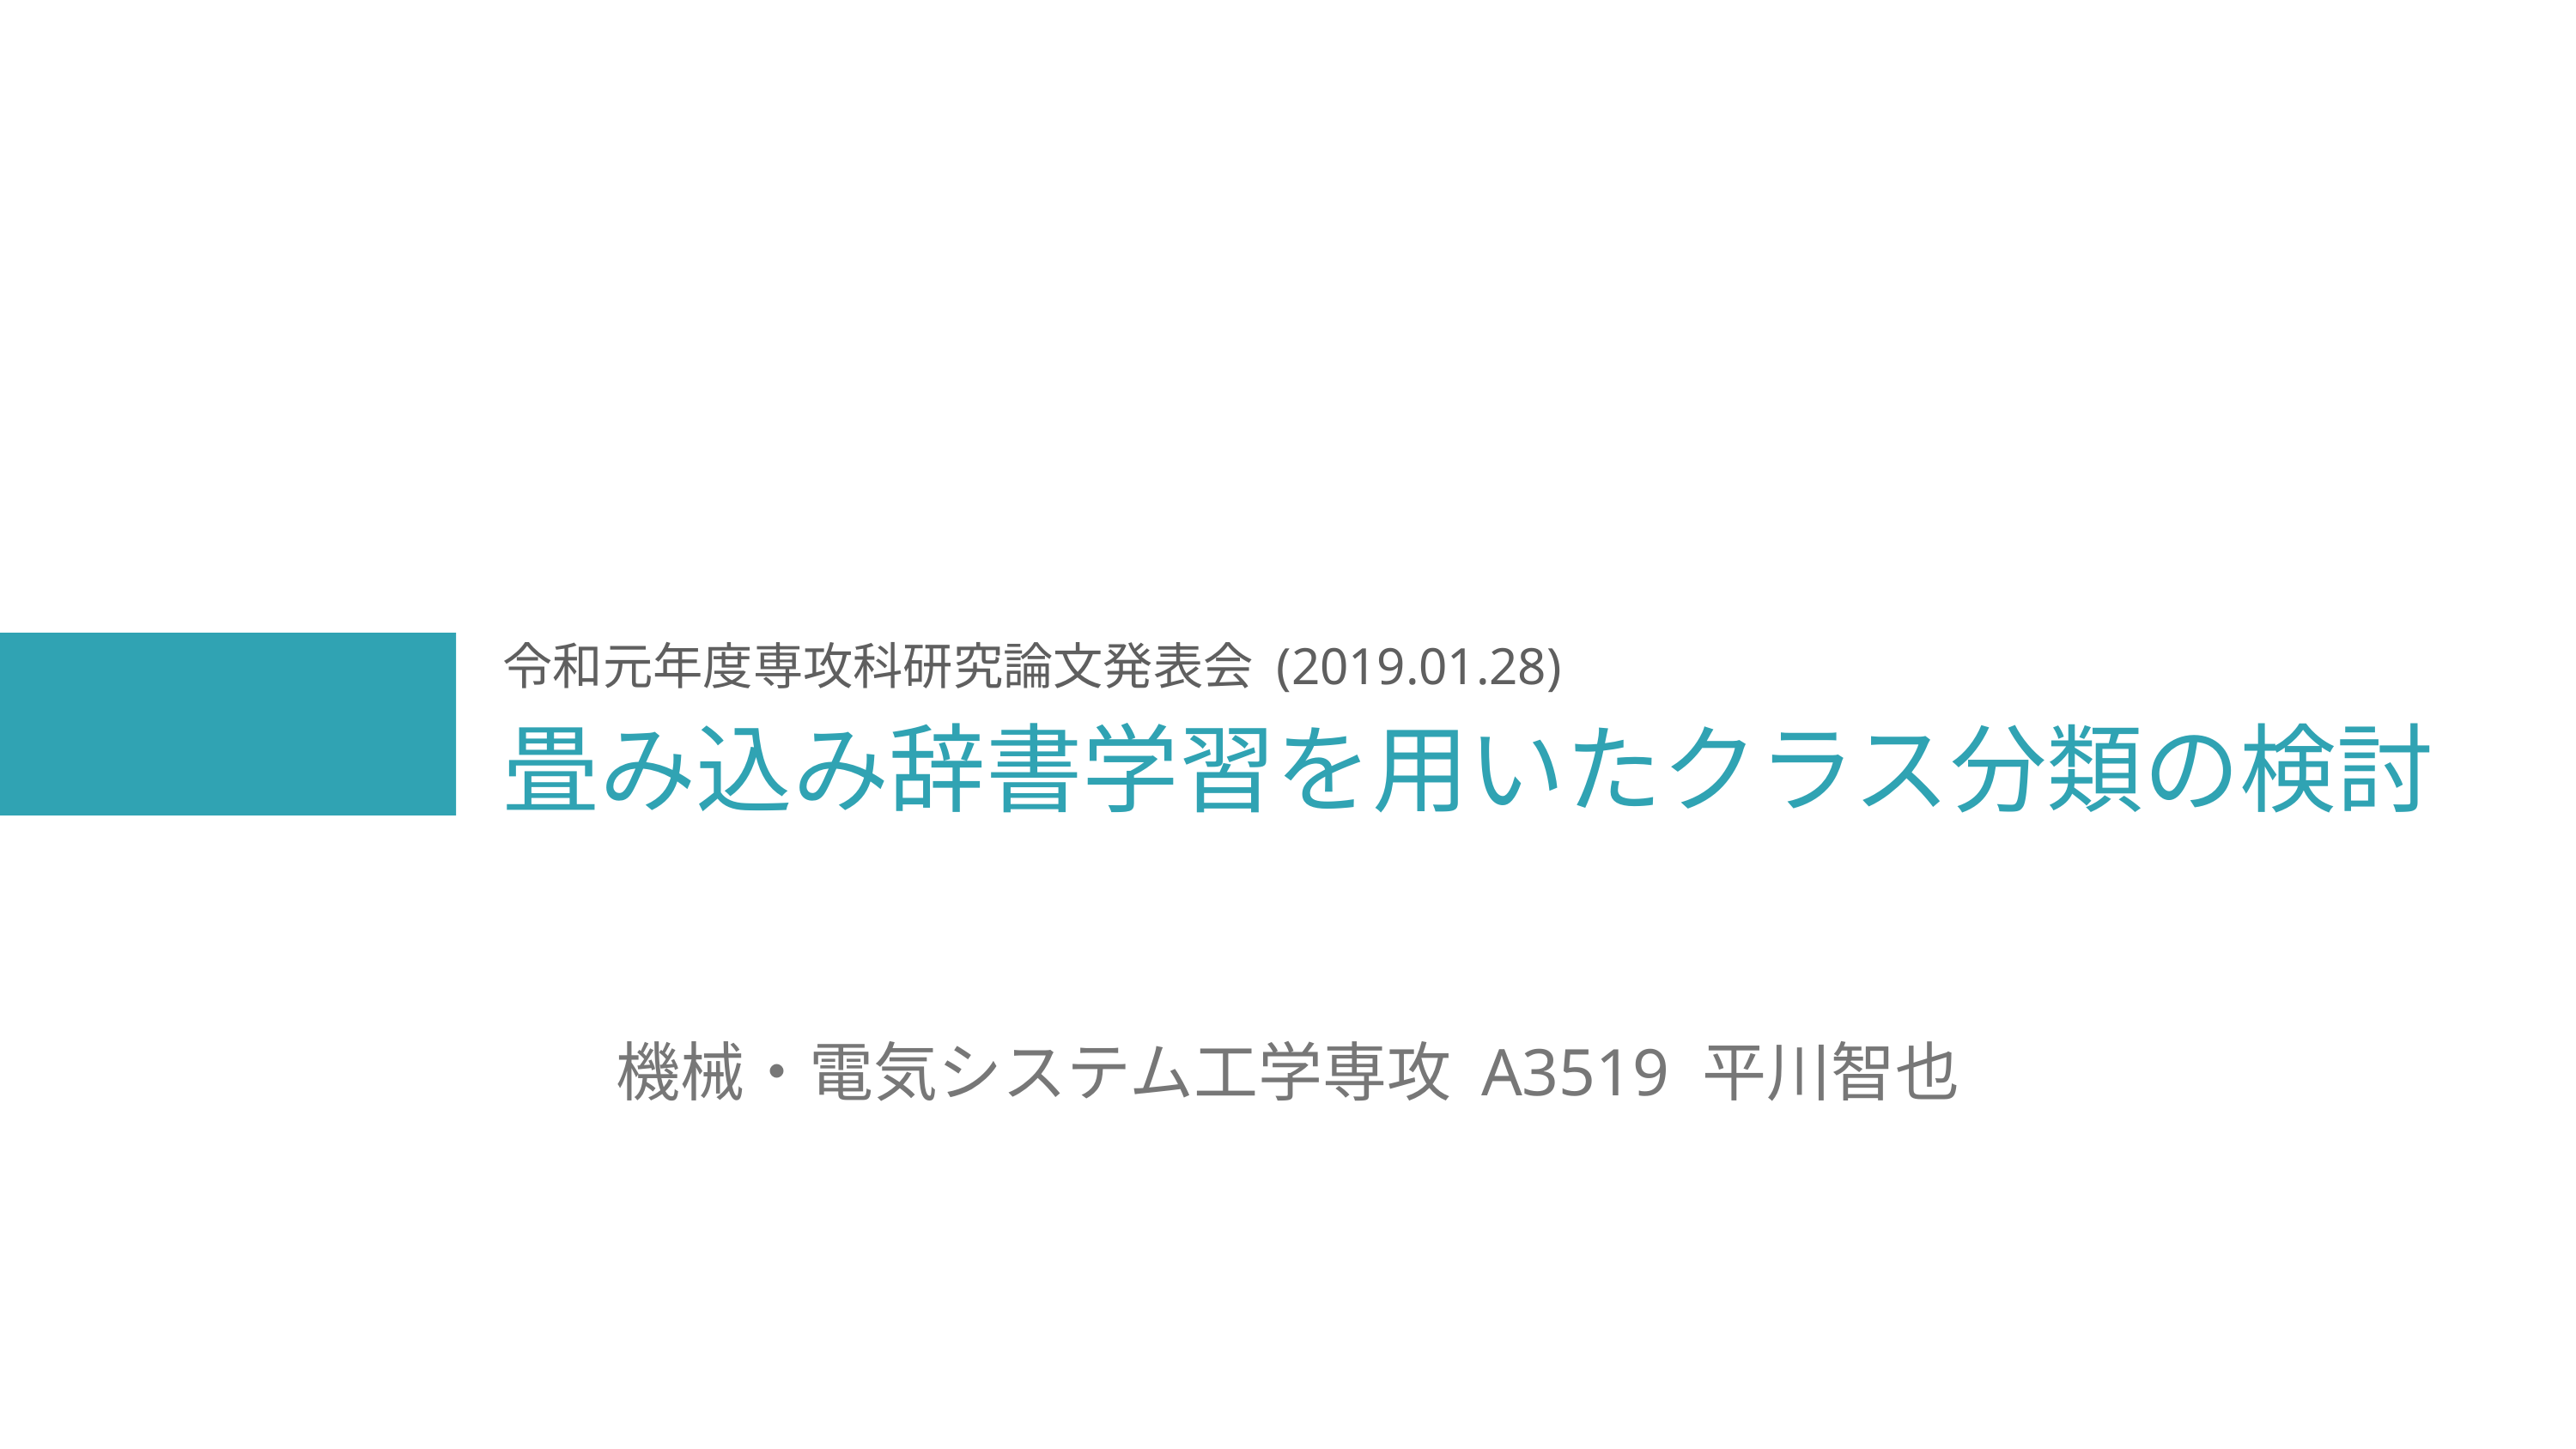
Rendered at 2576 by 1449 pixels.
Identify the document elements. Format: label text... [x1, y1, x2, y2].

list 令和元年度専攻科研究論文発表会 (2019.01.28) [489, 573, 2226, 701]
title 畳み込み辞書学習を用いたクラス分類の検討 [489, 701, 2497, 863]
list 機械・電気システム工学専攻 A3519 平川智也 [370, 830, 2206, 1116]
